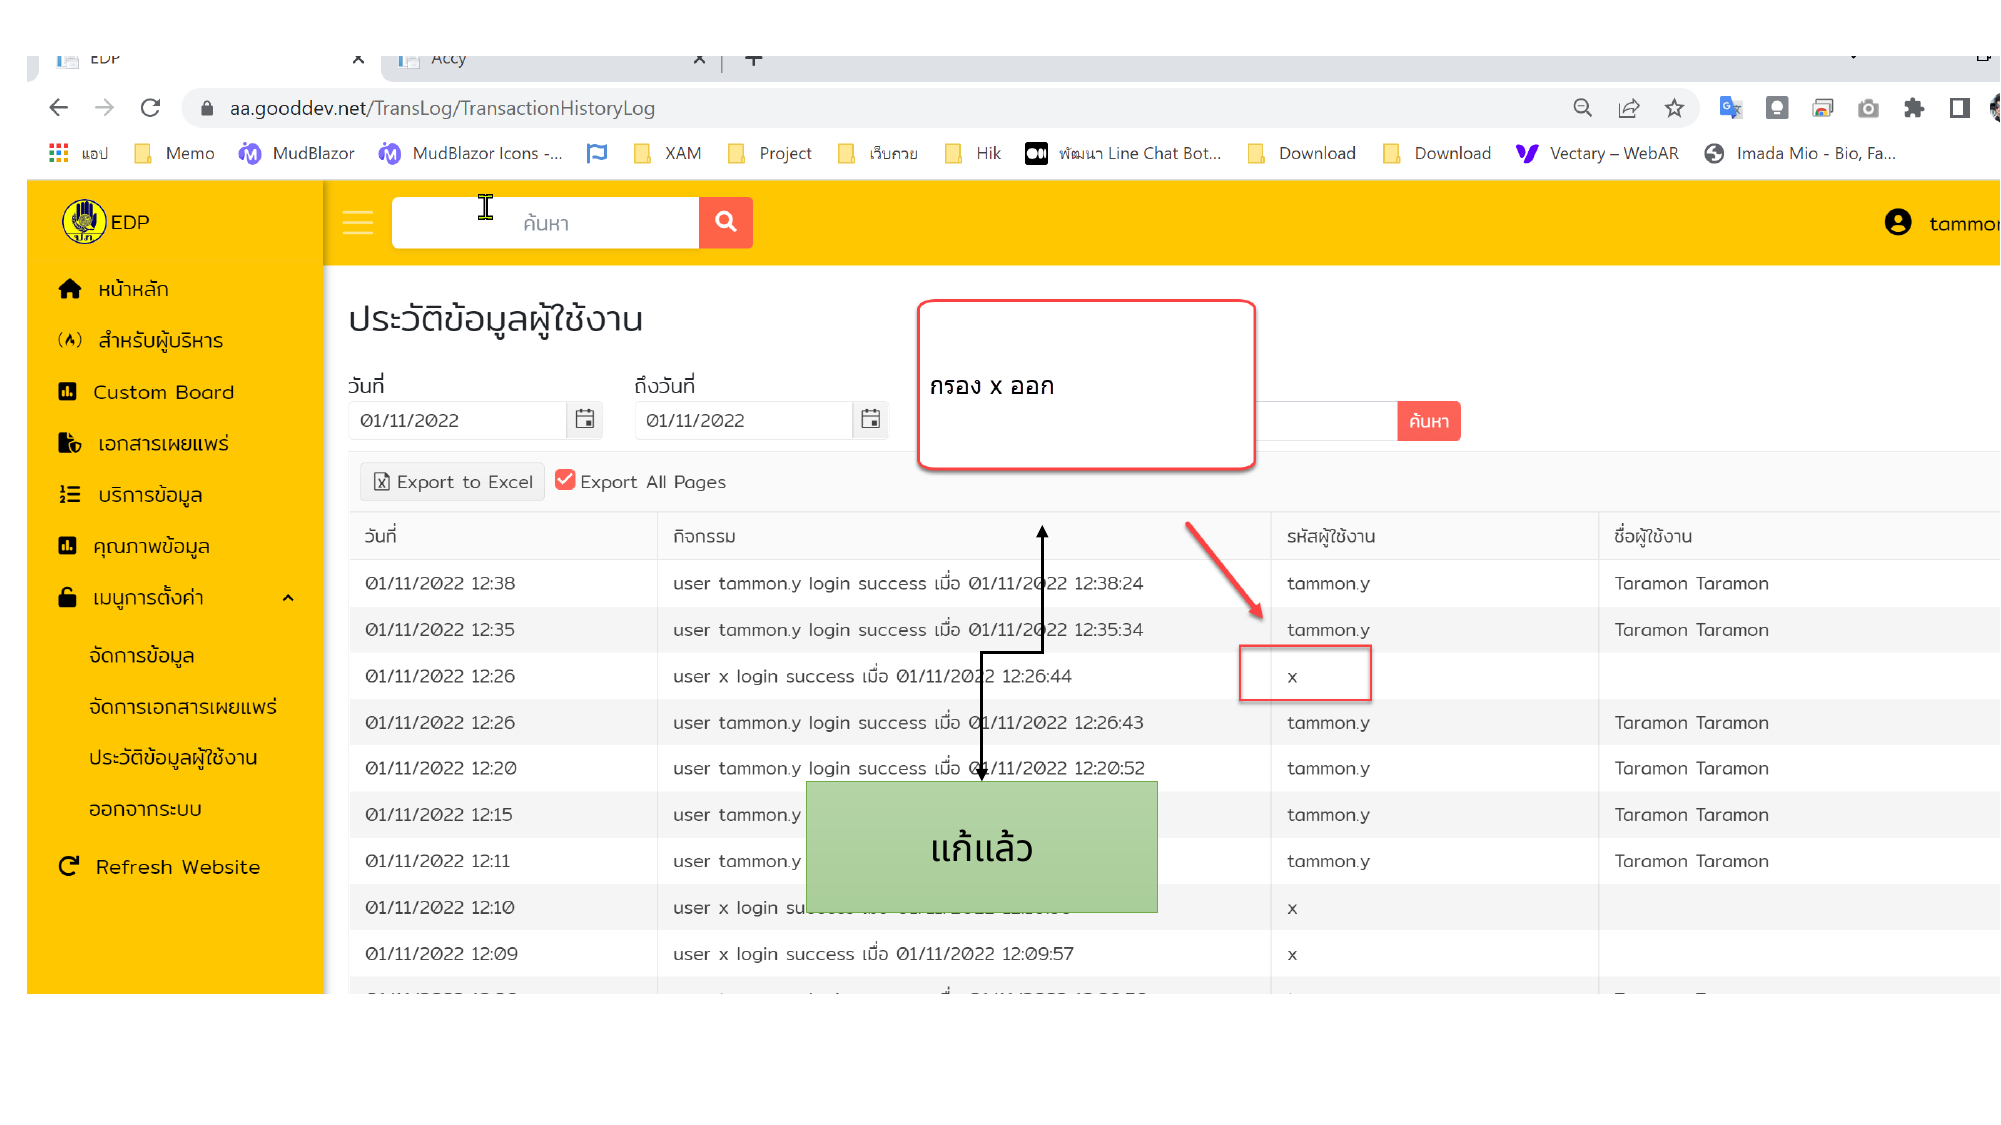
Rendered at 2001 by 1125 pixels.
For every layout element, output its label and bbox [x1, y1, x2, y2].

text_box [883, 622, 1141, 684]
picture [27, 56, 2000, 994]
